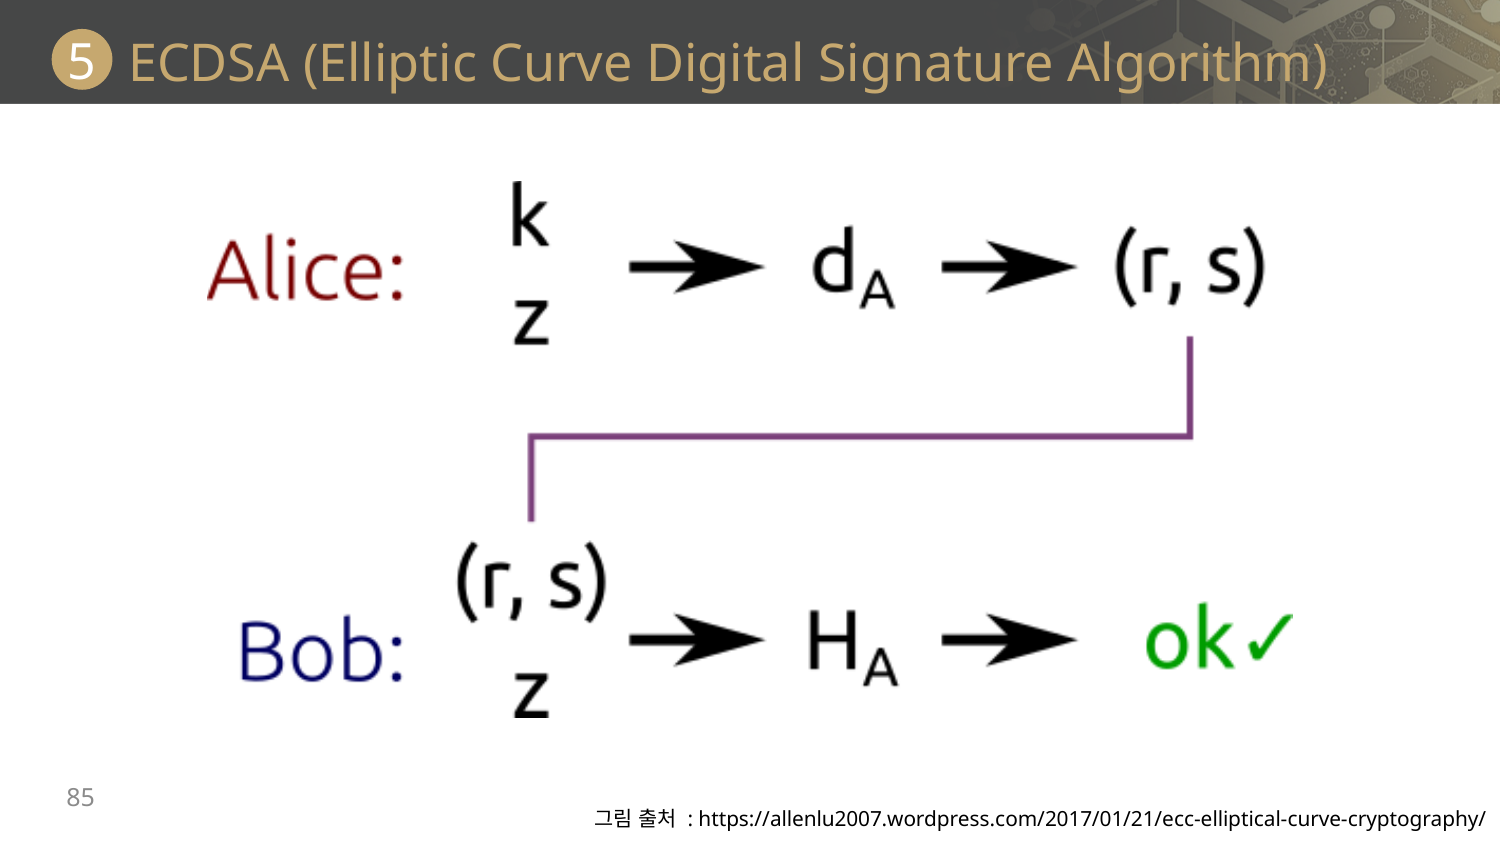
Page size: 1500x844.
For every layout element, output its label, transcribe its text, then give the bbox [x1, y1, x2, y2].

list 5 [51, 28, 113, 90]
picture [207, 181, 1294, 718]
picture [0, 0, 1500, 103]
text_box 그림 출처 : https://allenlu2007.wordpress.com/2017/01/21/ecc-elliptical-curve-cryptography/ [0, 798, 1500, 839]
title ECDSA (Elliptic Curve Digital Signature Algorithm) [113, 13, 1483, 100]
slide_number 85 [51, 776, 389, 822]
